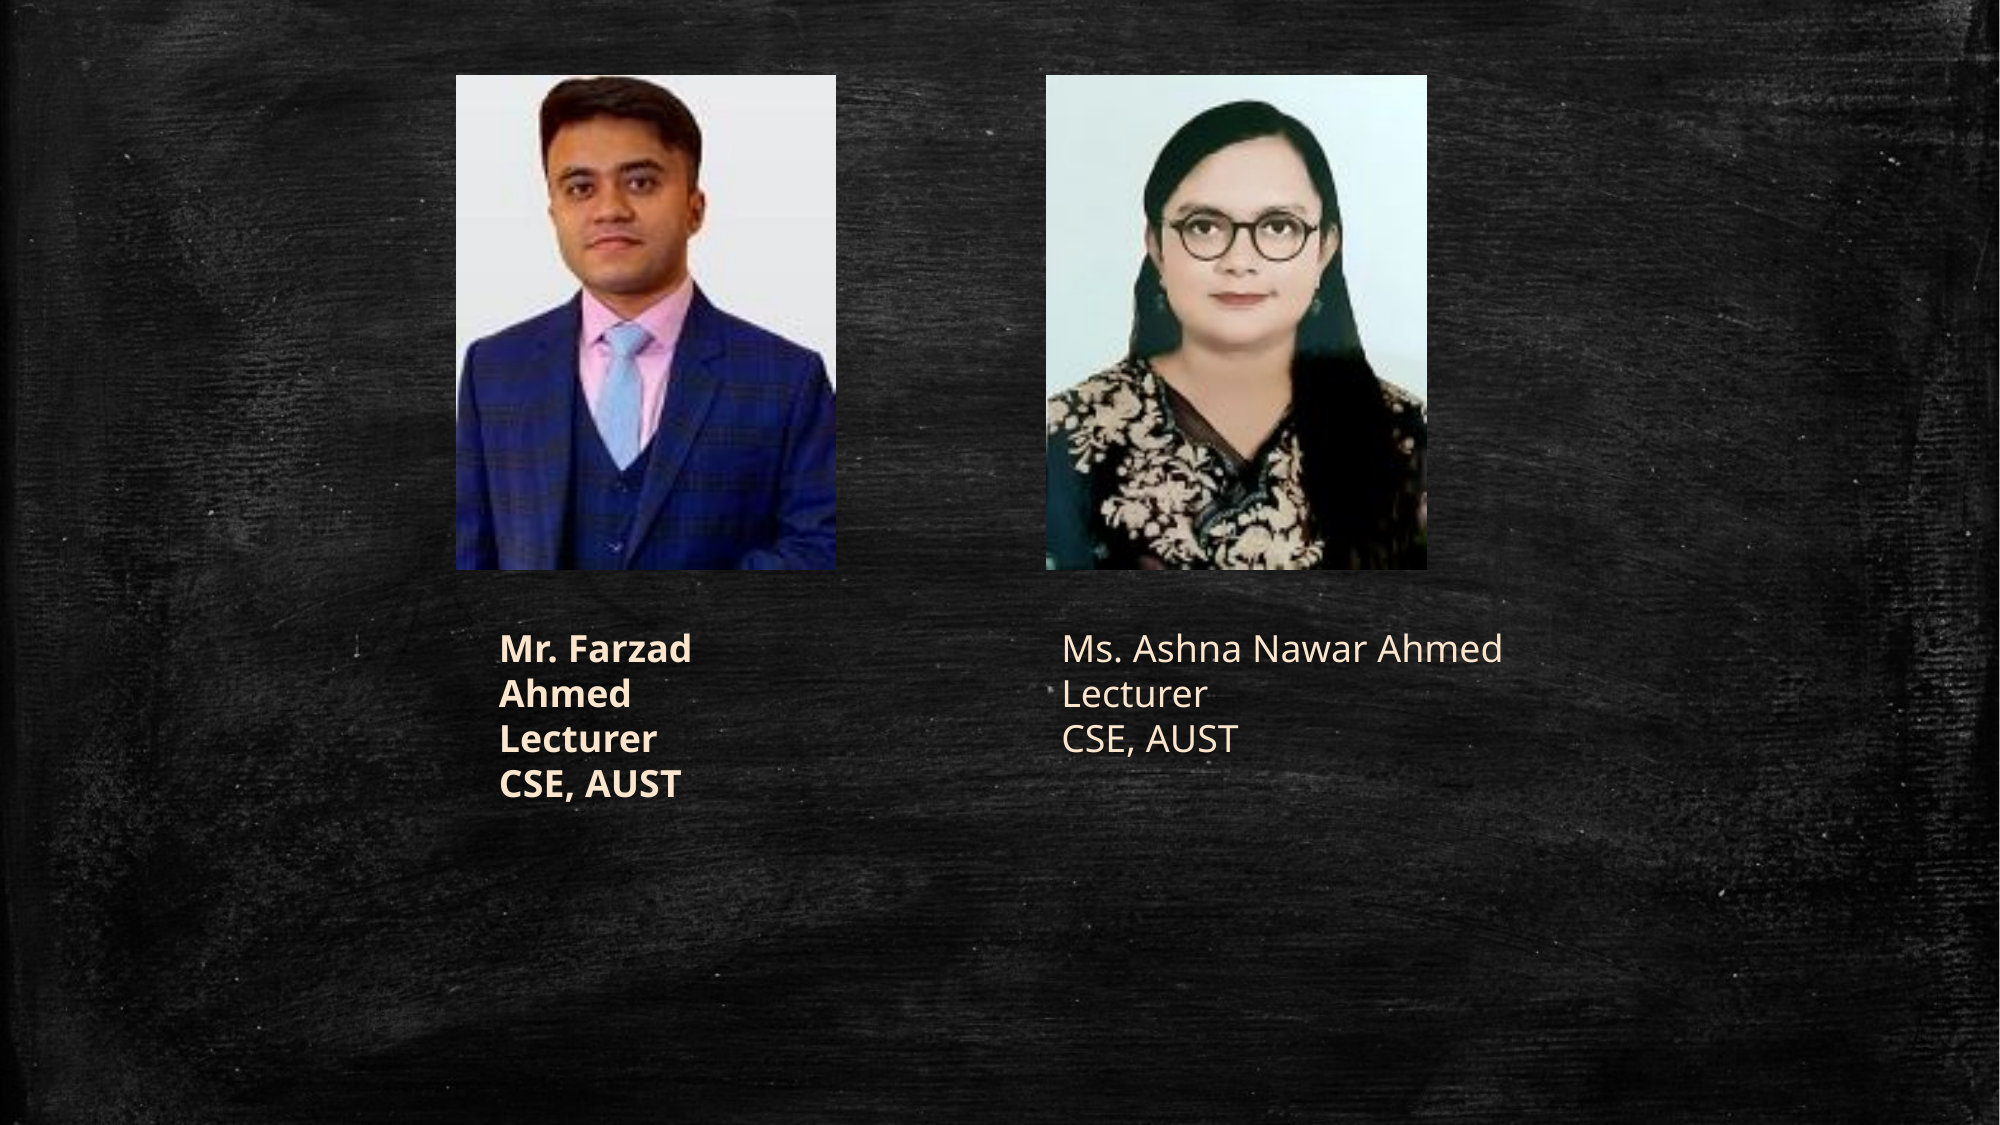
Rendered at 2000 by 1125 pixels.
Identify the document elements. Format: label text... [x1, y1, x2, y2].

text_box Ms. Ashna Nawar Ahmed Lecturer CSE, AUST [1046, 609, 1520, 775]
picture [1046, 75, 1427, 570]
text_box Mr. Farzad Ahmed Lecturer CSE, AUST [484, 609, 836, 820]
picture [456, 75, 836, 570]
